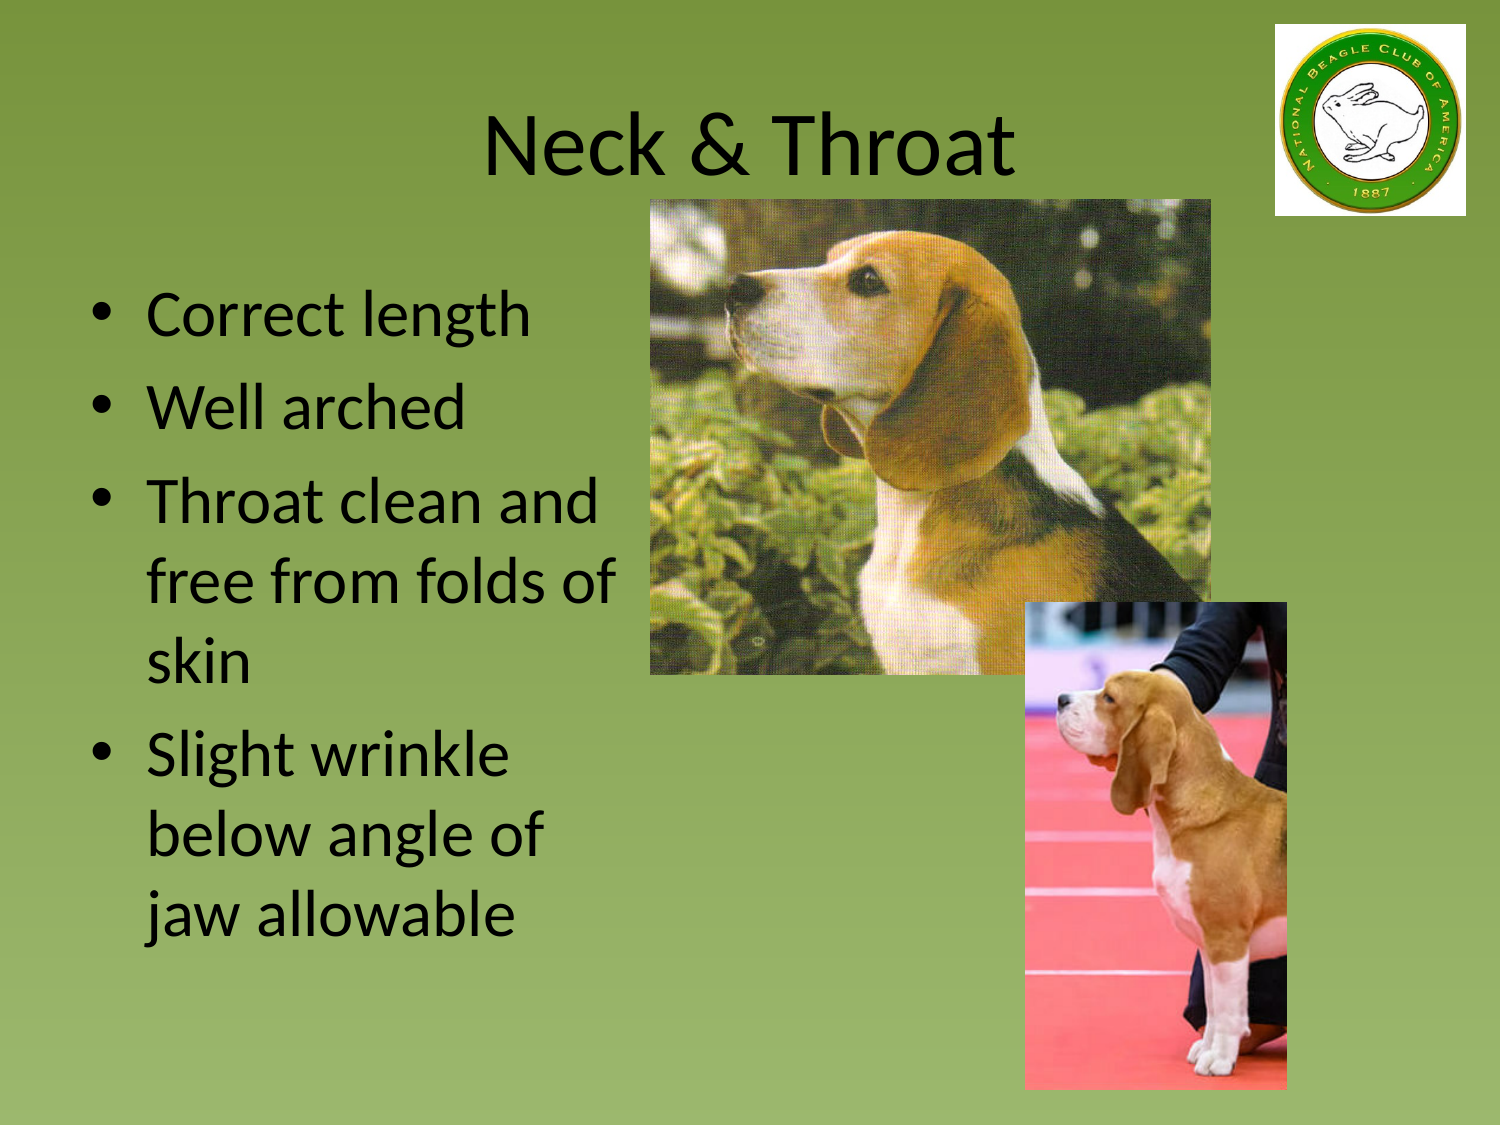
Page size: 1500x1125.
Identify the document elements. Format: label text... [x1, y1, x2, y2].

picture [649, 199, 1288, 1091]
picture [1274, 24, 1466, 216]
title Neck & Throat [75, 45, 1425, 233]
list Correct length Well arched Throat clean and free from folds of skin Slight wrinkle below angle of jaw allowable [75, 262, 663, 1063]
